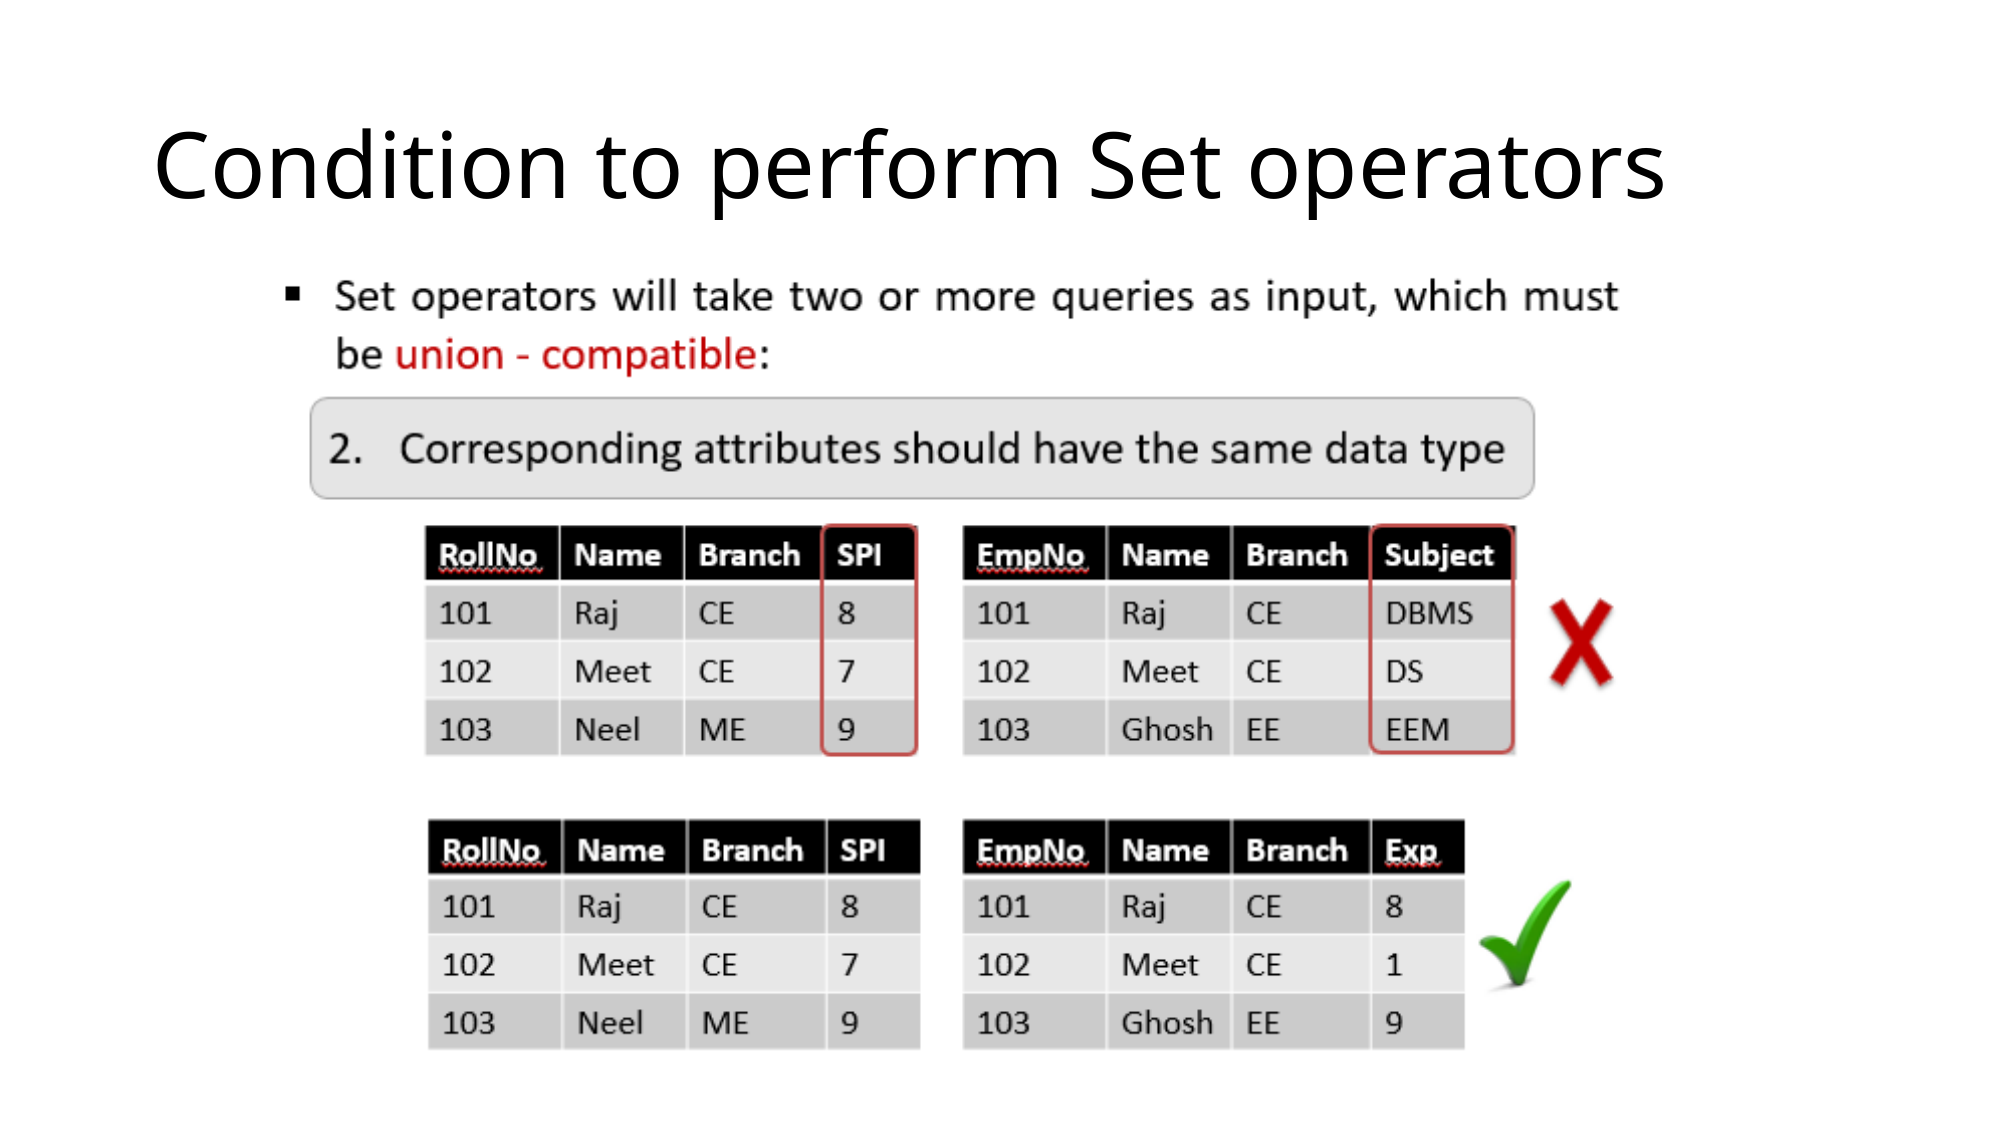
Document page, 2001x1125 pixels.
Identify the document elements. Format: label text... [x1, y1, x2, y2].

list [256, 272, 1641, 1103]
title Condition to perform Set operators [137, 59, 1863, 278]
